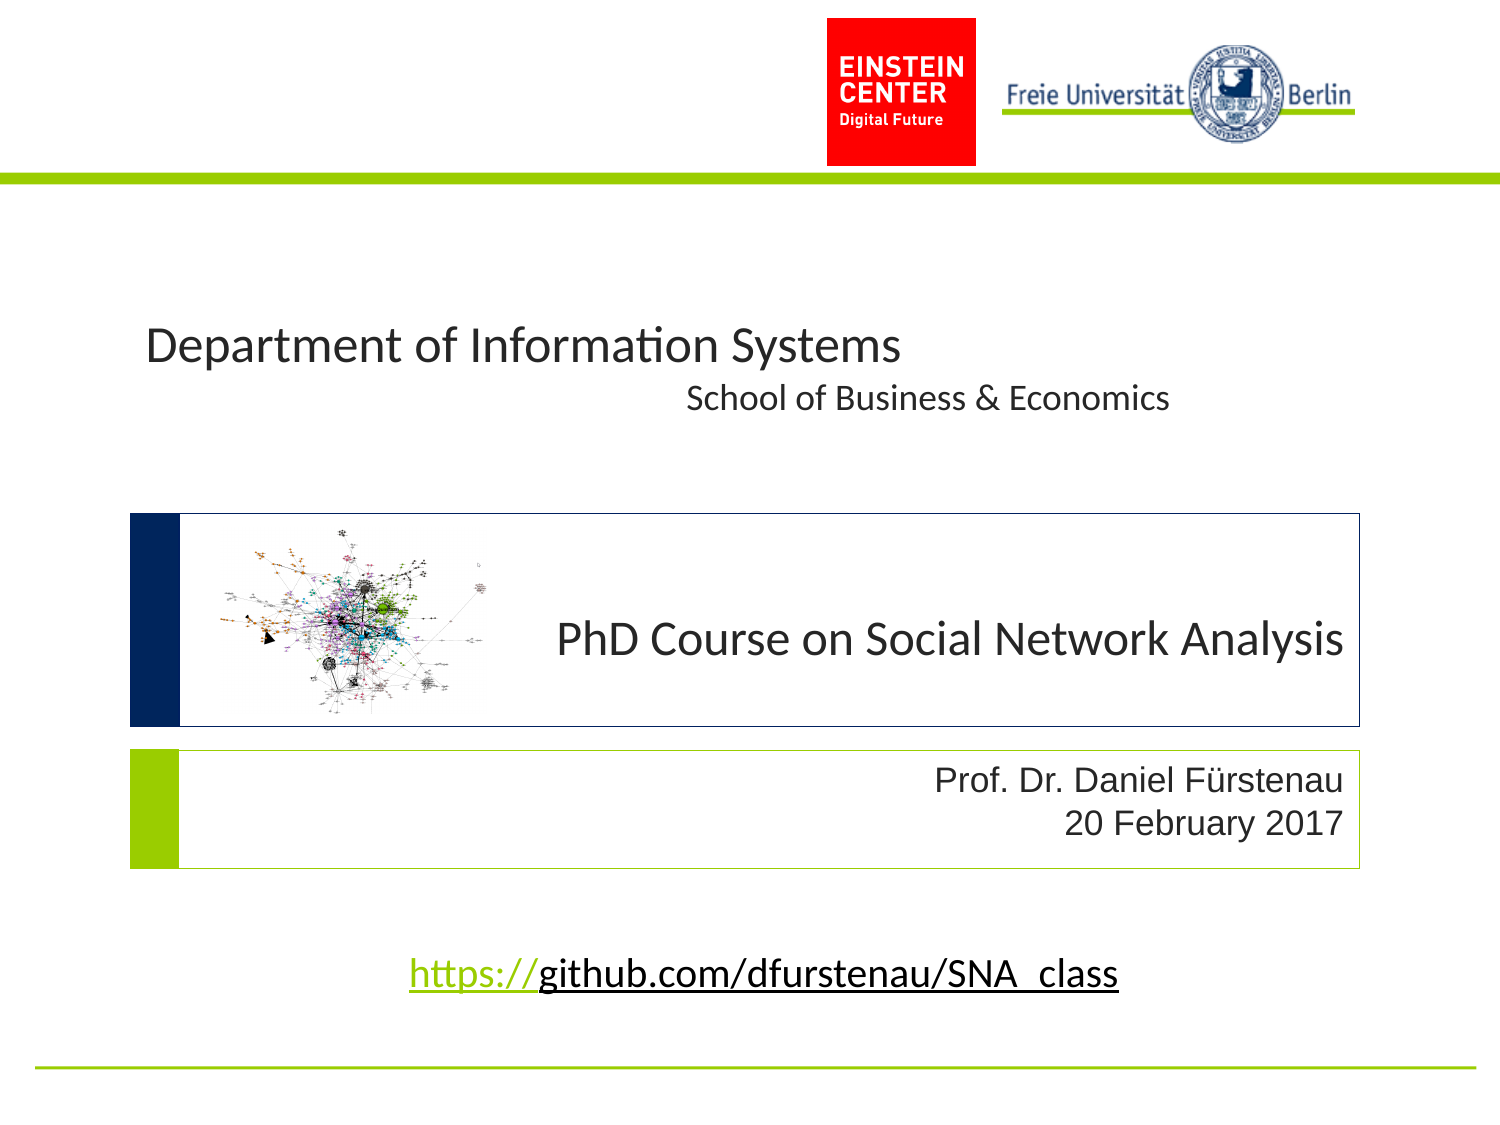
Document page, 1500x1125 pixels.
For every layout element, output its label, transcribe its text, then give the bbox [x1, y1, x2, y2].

text_box https://github.com/dfurstenau/SNA_class [393, 938, 1144, 1003]
title PhD Course on Social Network Analysis [178, 513, 1360, 727]
picture [827, 17, 976, 166]
subtitle Prof. Dr. Daniel Fürstenau 20 February 2017 [178, 750, 1360, 869]
picture [220, 526, 487, 714]
picture [1002, 45, 1355, 144]
